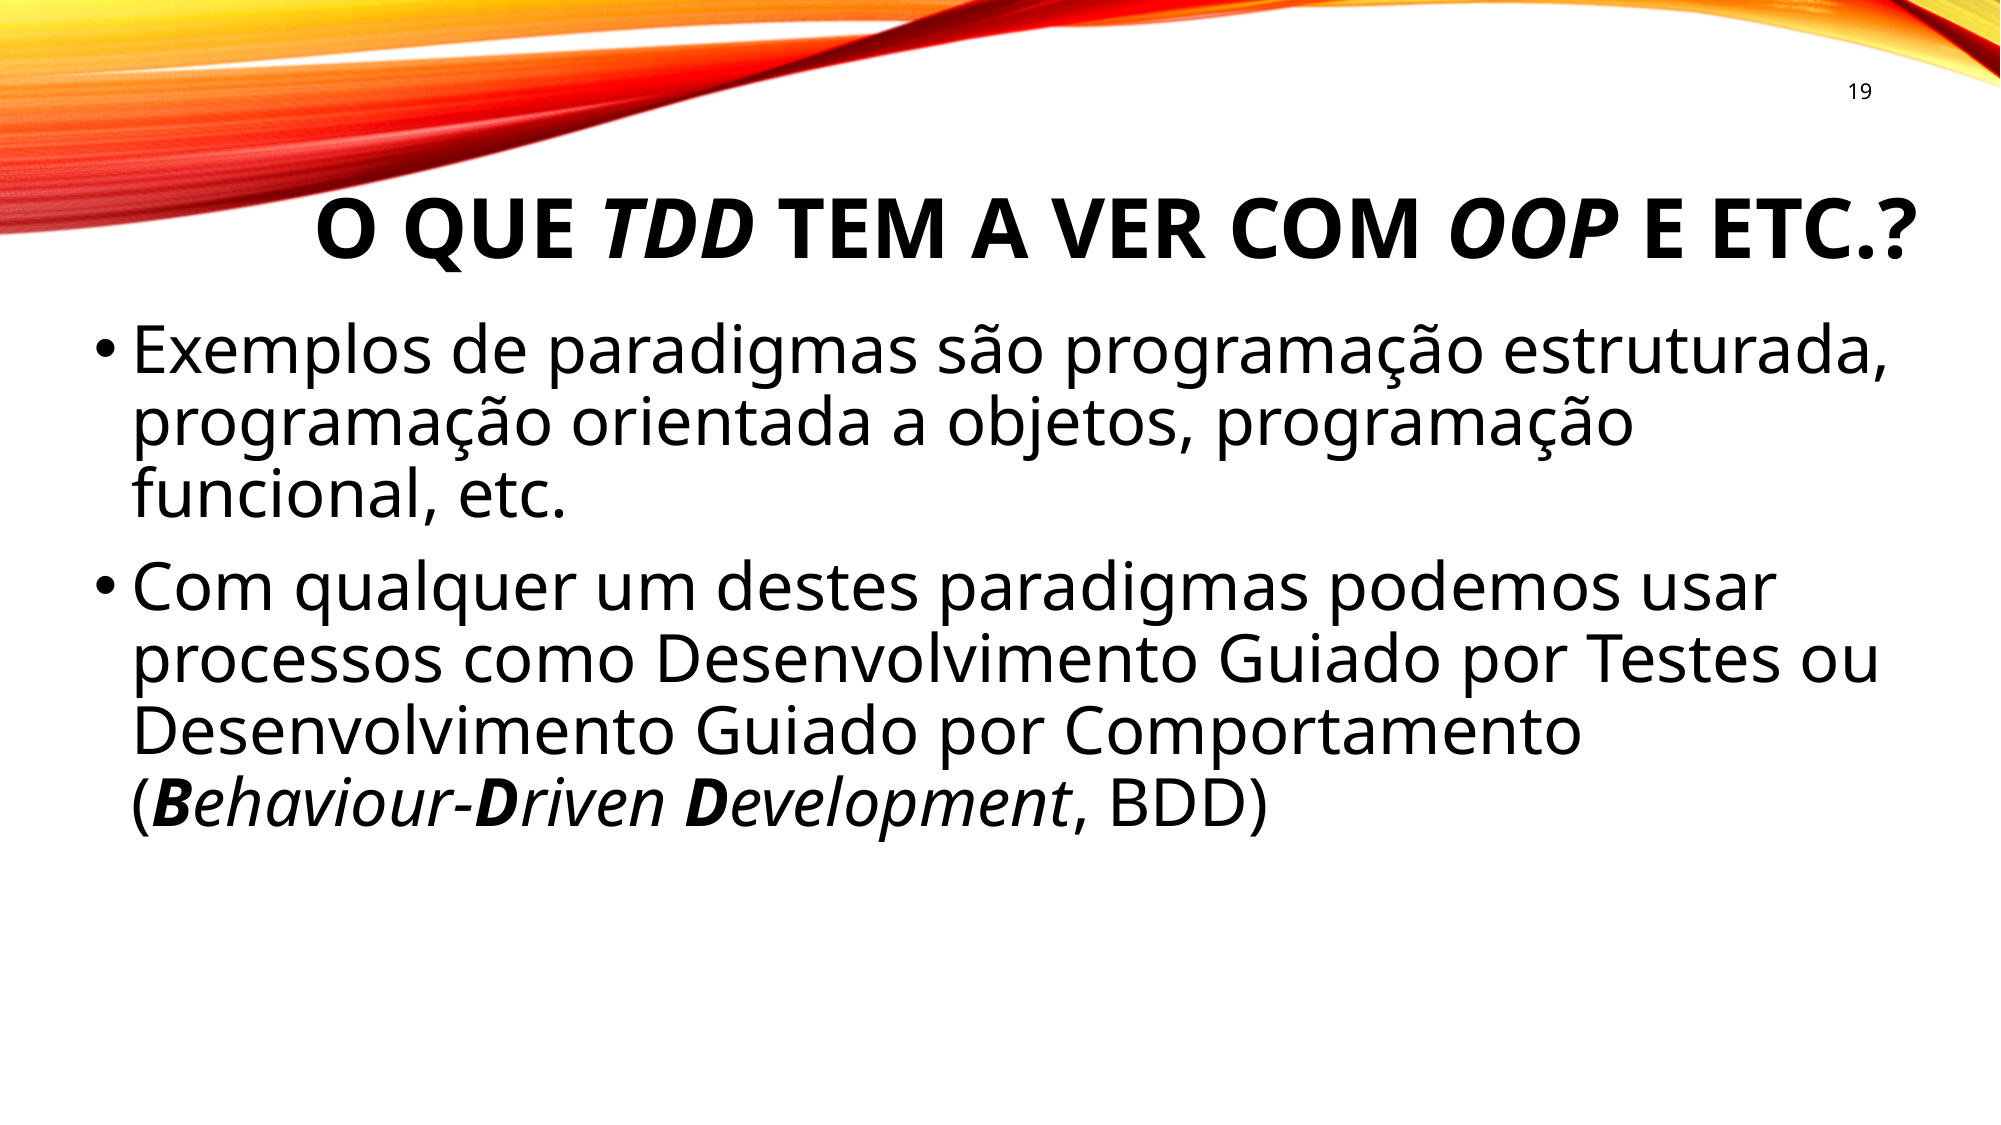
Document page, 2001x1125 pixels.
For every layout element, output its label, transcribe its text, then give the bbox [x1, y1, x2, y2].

list Exemplos de paradigmas são programação estruturada, programação orientada a objetos, programação funcional, etc. Com qualquer um destes paradigmas podemos usar processos como Desenvolvimento Guiado por Testes ou Desenvolvimento Guiado por Comportamento (Behaviour-Driven Development, BDD) [78, 308, 1941, 928]
title o que tdd tem a ver com OOP e etc.? [271, 107, 1960, 355]
slide_number 19 [1437, 62, 1888, 123]
picture [0, 0, 2000, 237]
